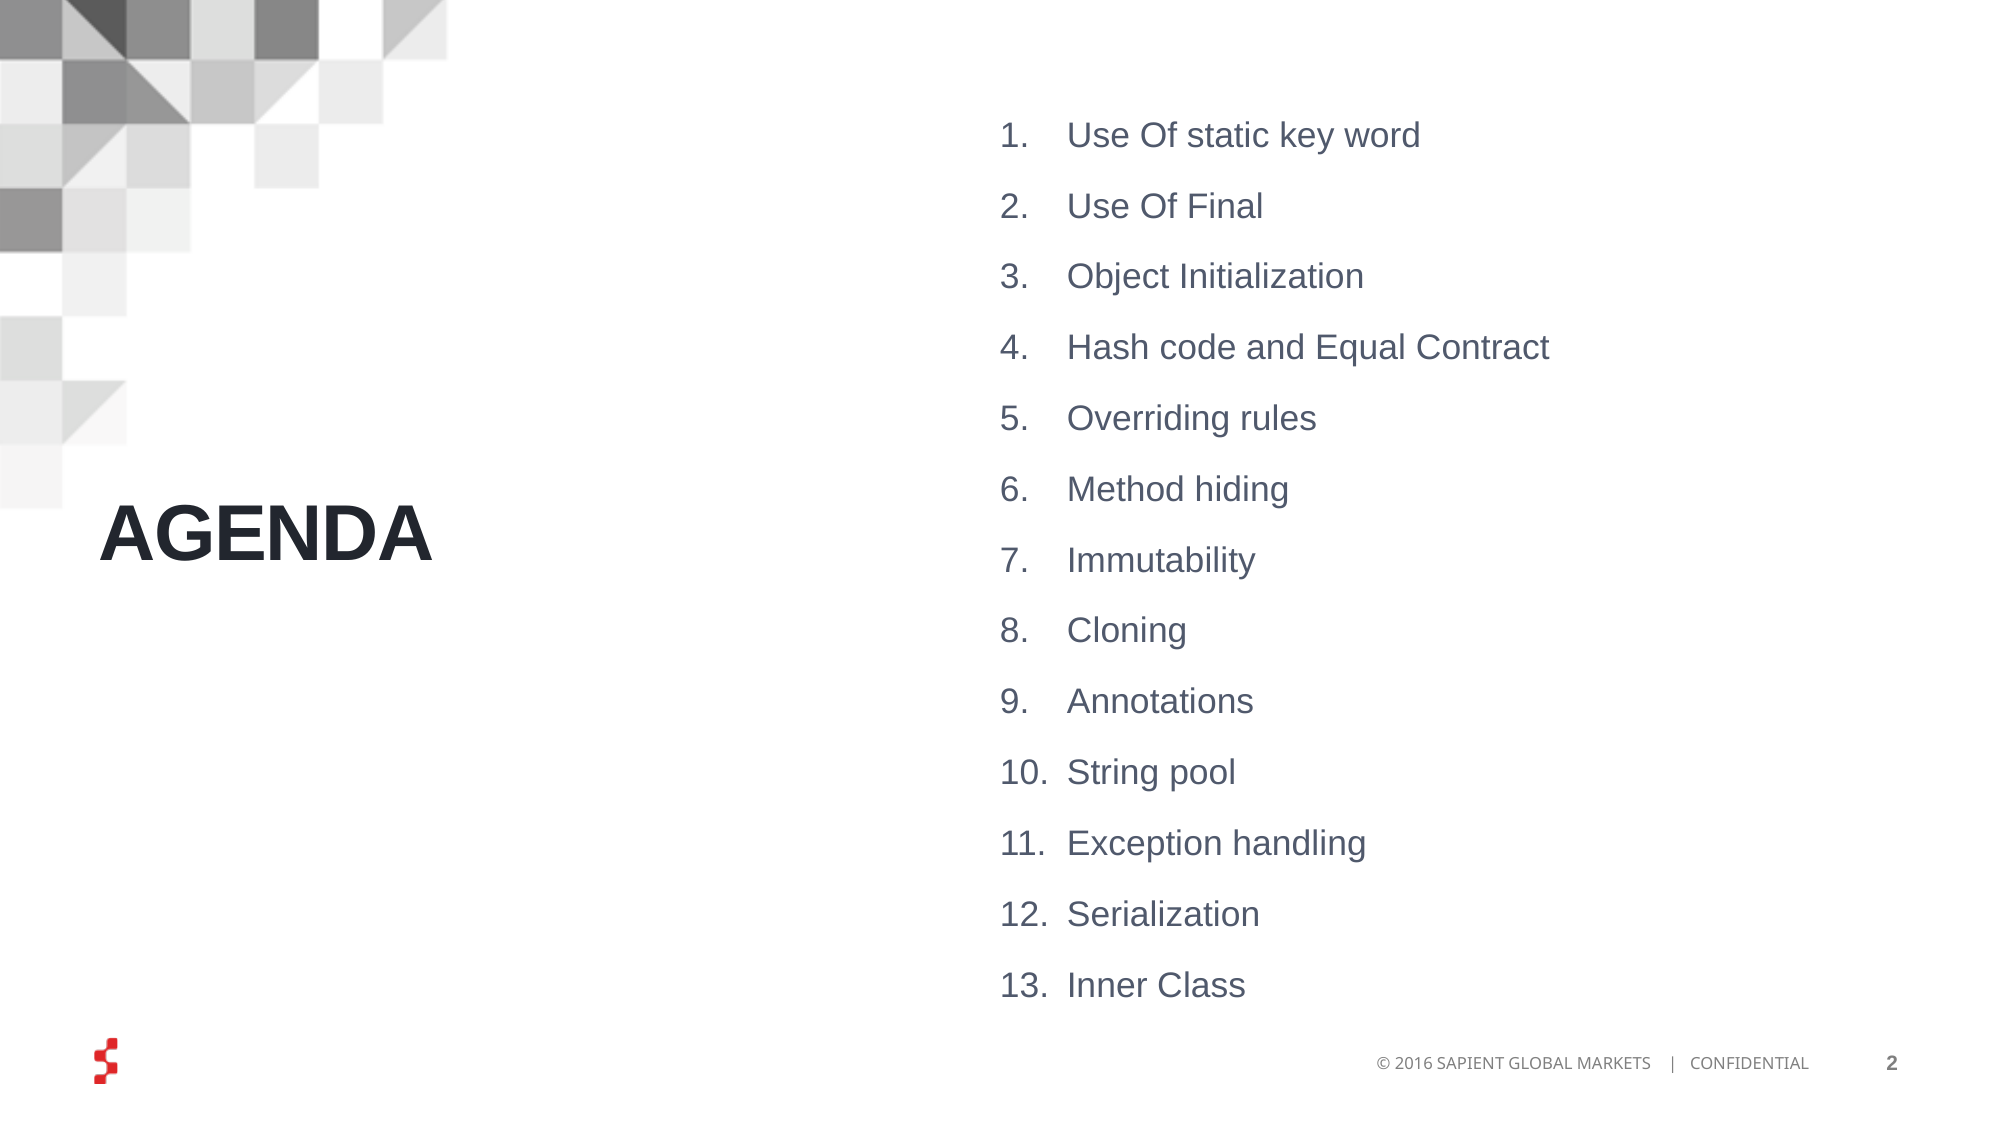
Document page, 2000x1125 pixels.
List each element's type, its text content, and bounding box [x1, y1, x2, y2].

list Use Of static key word Use Of Final Object Initialization Hash code and Equal Contract Overriding rules Method hiding Immutability Cloning Annotations String pool Exception handling Serialization Inner Class [999, 111, 1900, 1011]
picture [0, 0, 453, 515]
